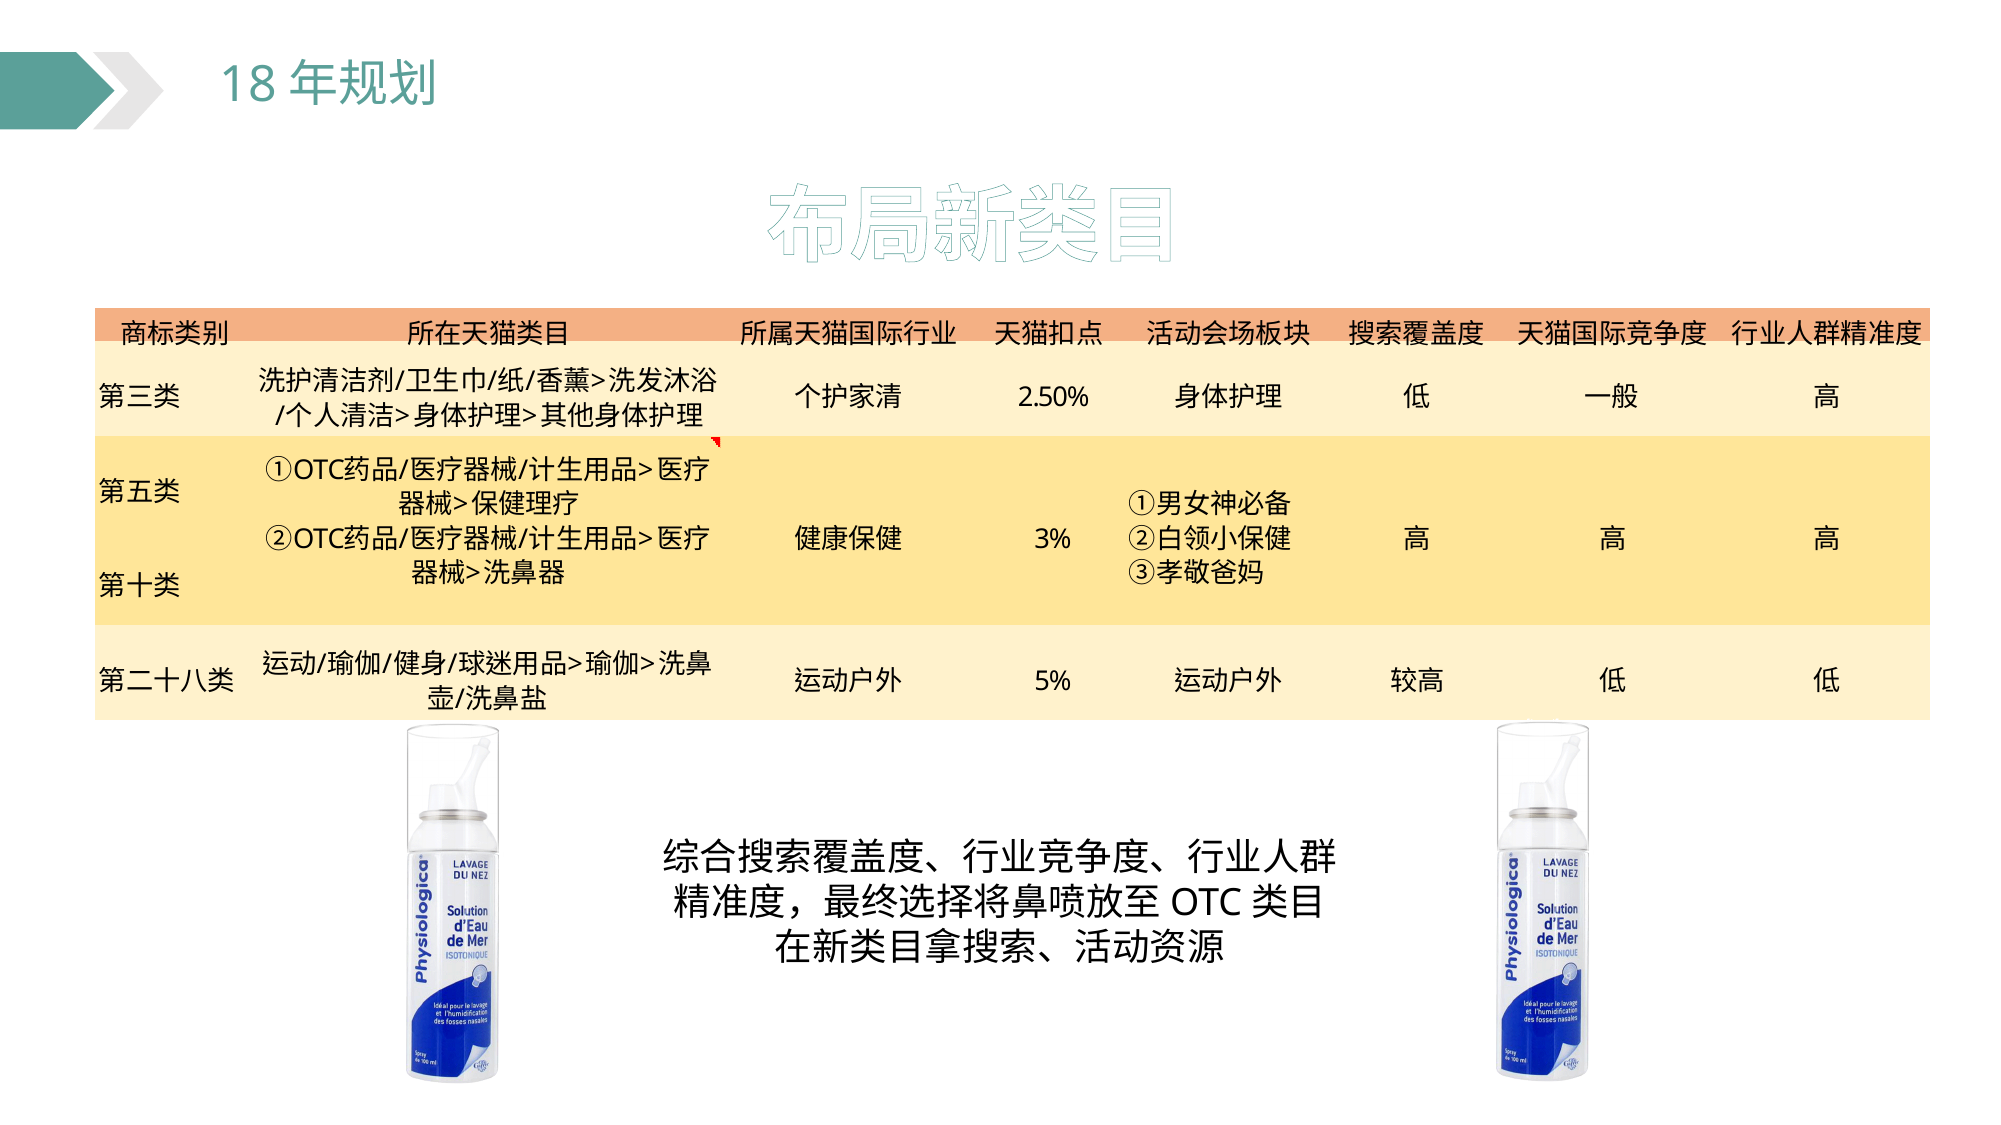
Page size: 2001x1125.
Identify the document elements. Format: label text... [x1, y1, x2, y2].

picture [93, 306, 1932, 1096]
text_box 布局新类目 [751, 163, 1198, 279]
text_box 综合搜索覆盖度、行业竞争度、行业人群精准度，最终选择将鼻喷放至OTC类目 在新类目拿搜索、活动资源 [649, 825, 1351, 976]
